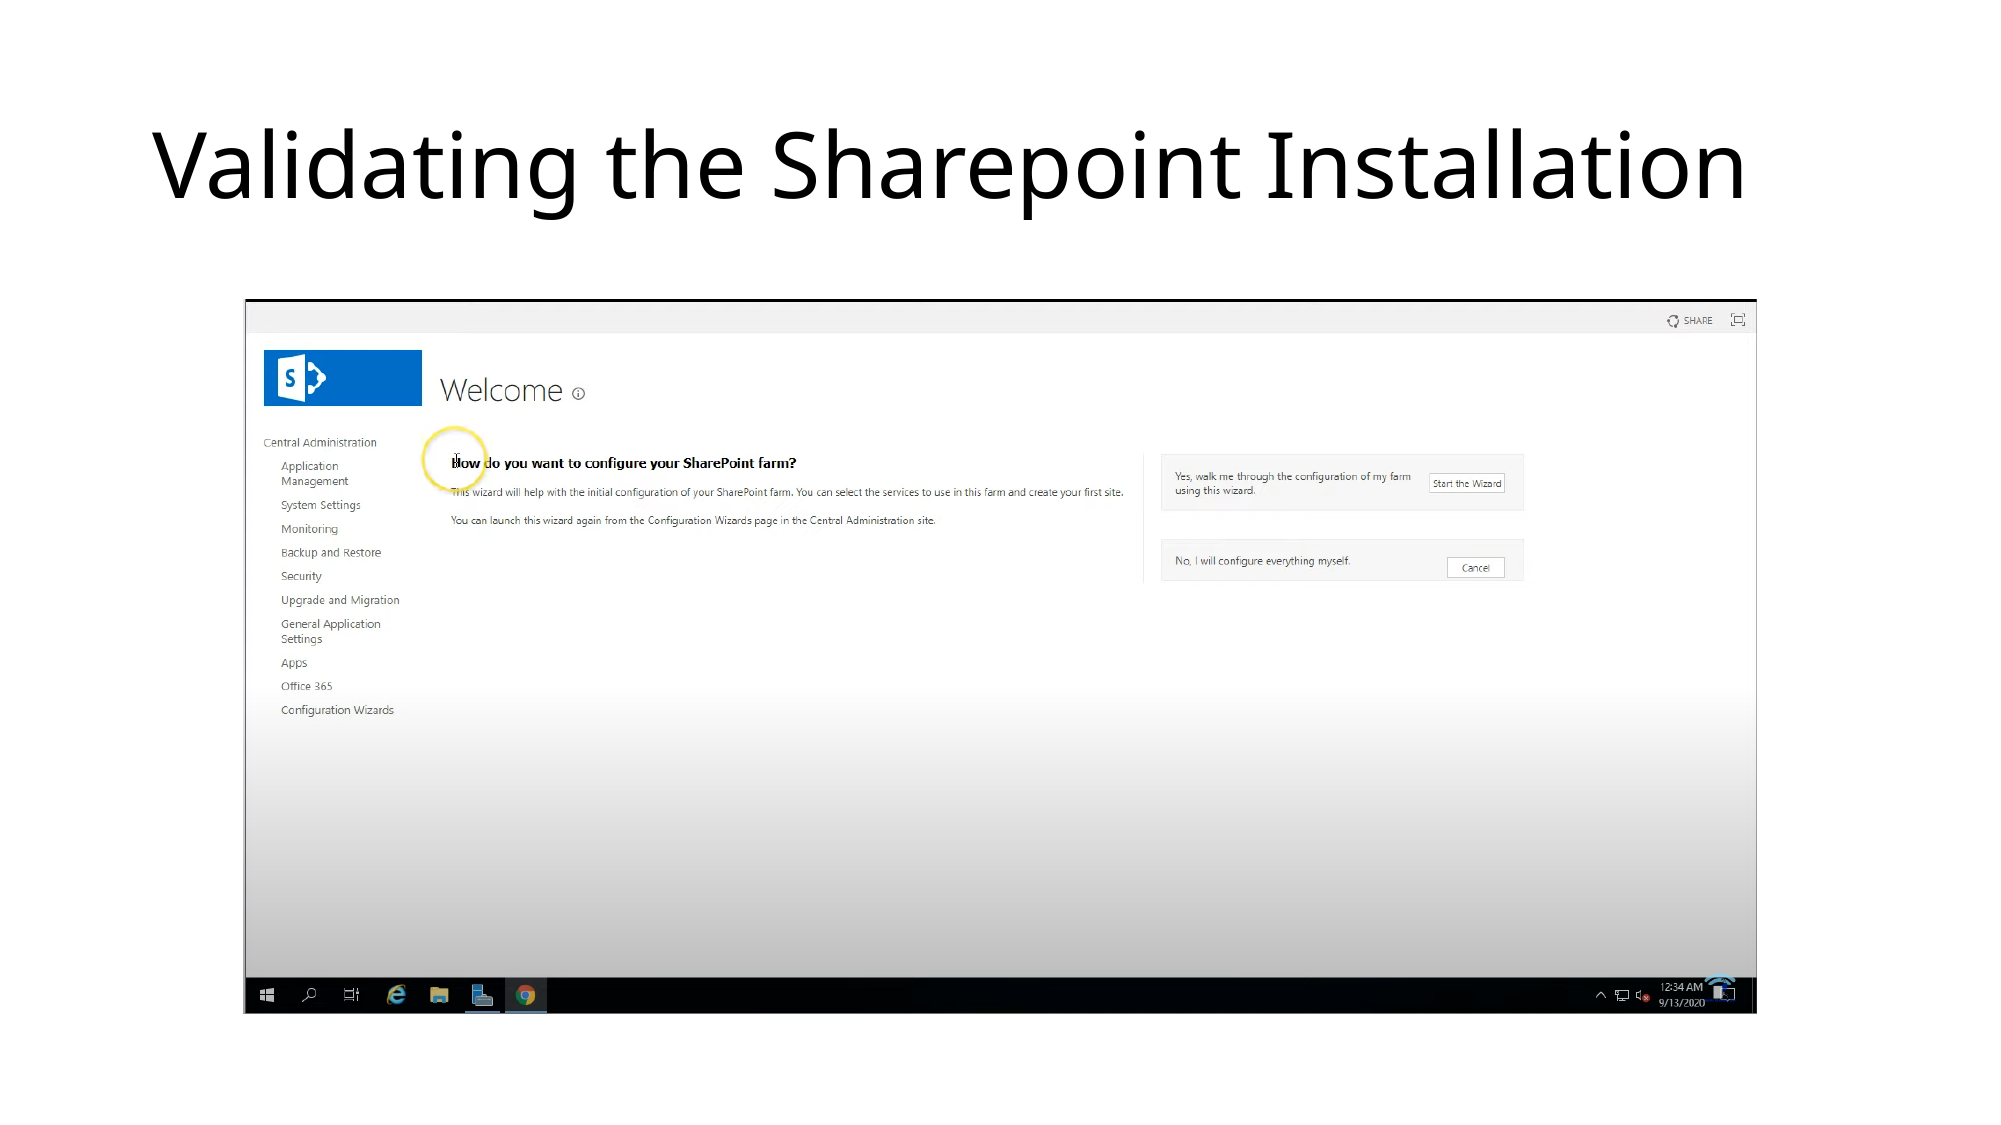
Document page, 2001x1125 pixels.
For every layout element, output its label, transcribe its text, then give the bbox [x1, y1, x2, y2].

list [243, 299, 1757, 1014]
title Validating the Sharepoint Installation [137, 59, 1863, 278]
